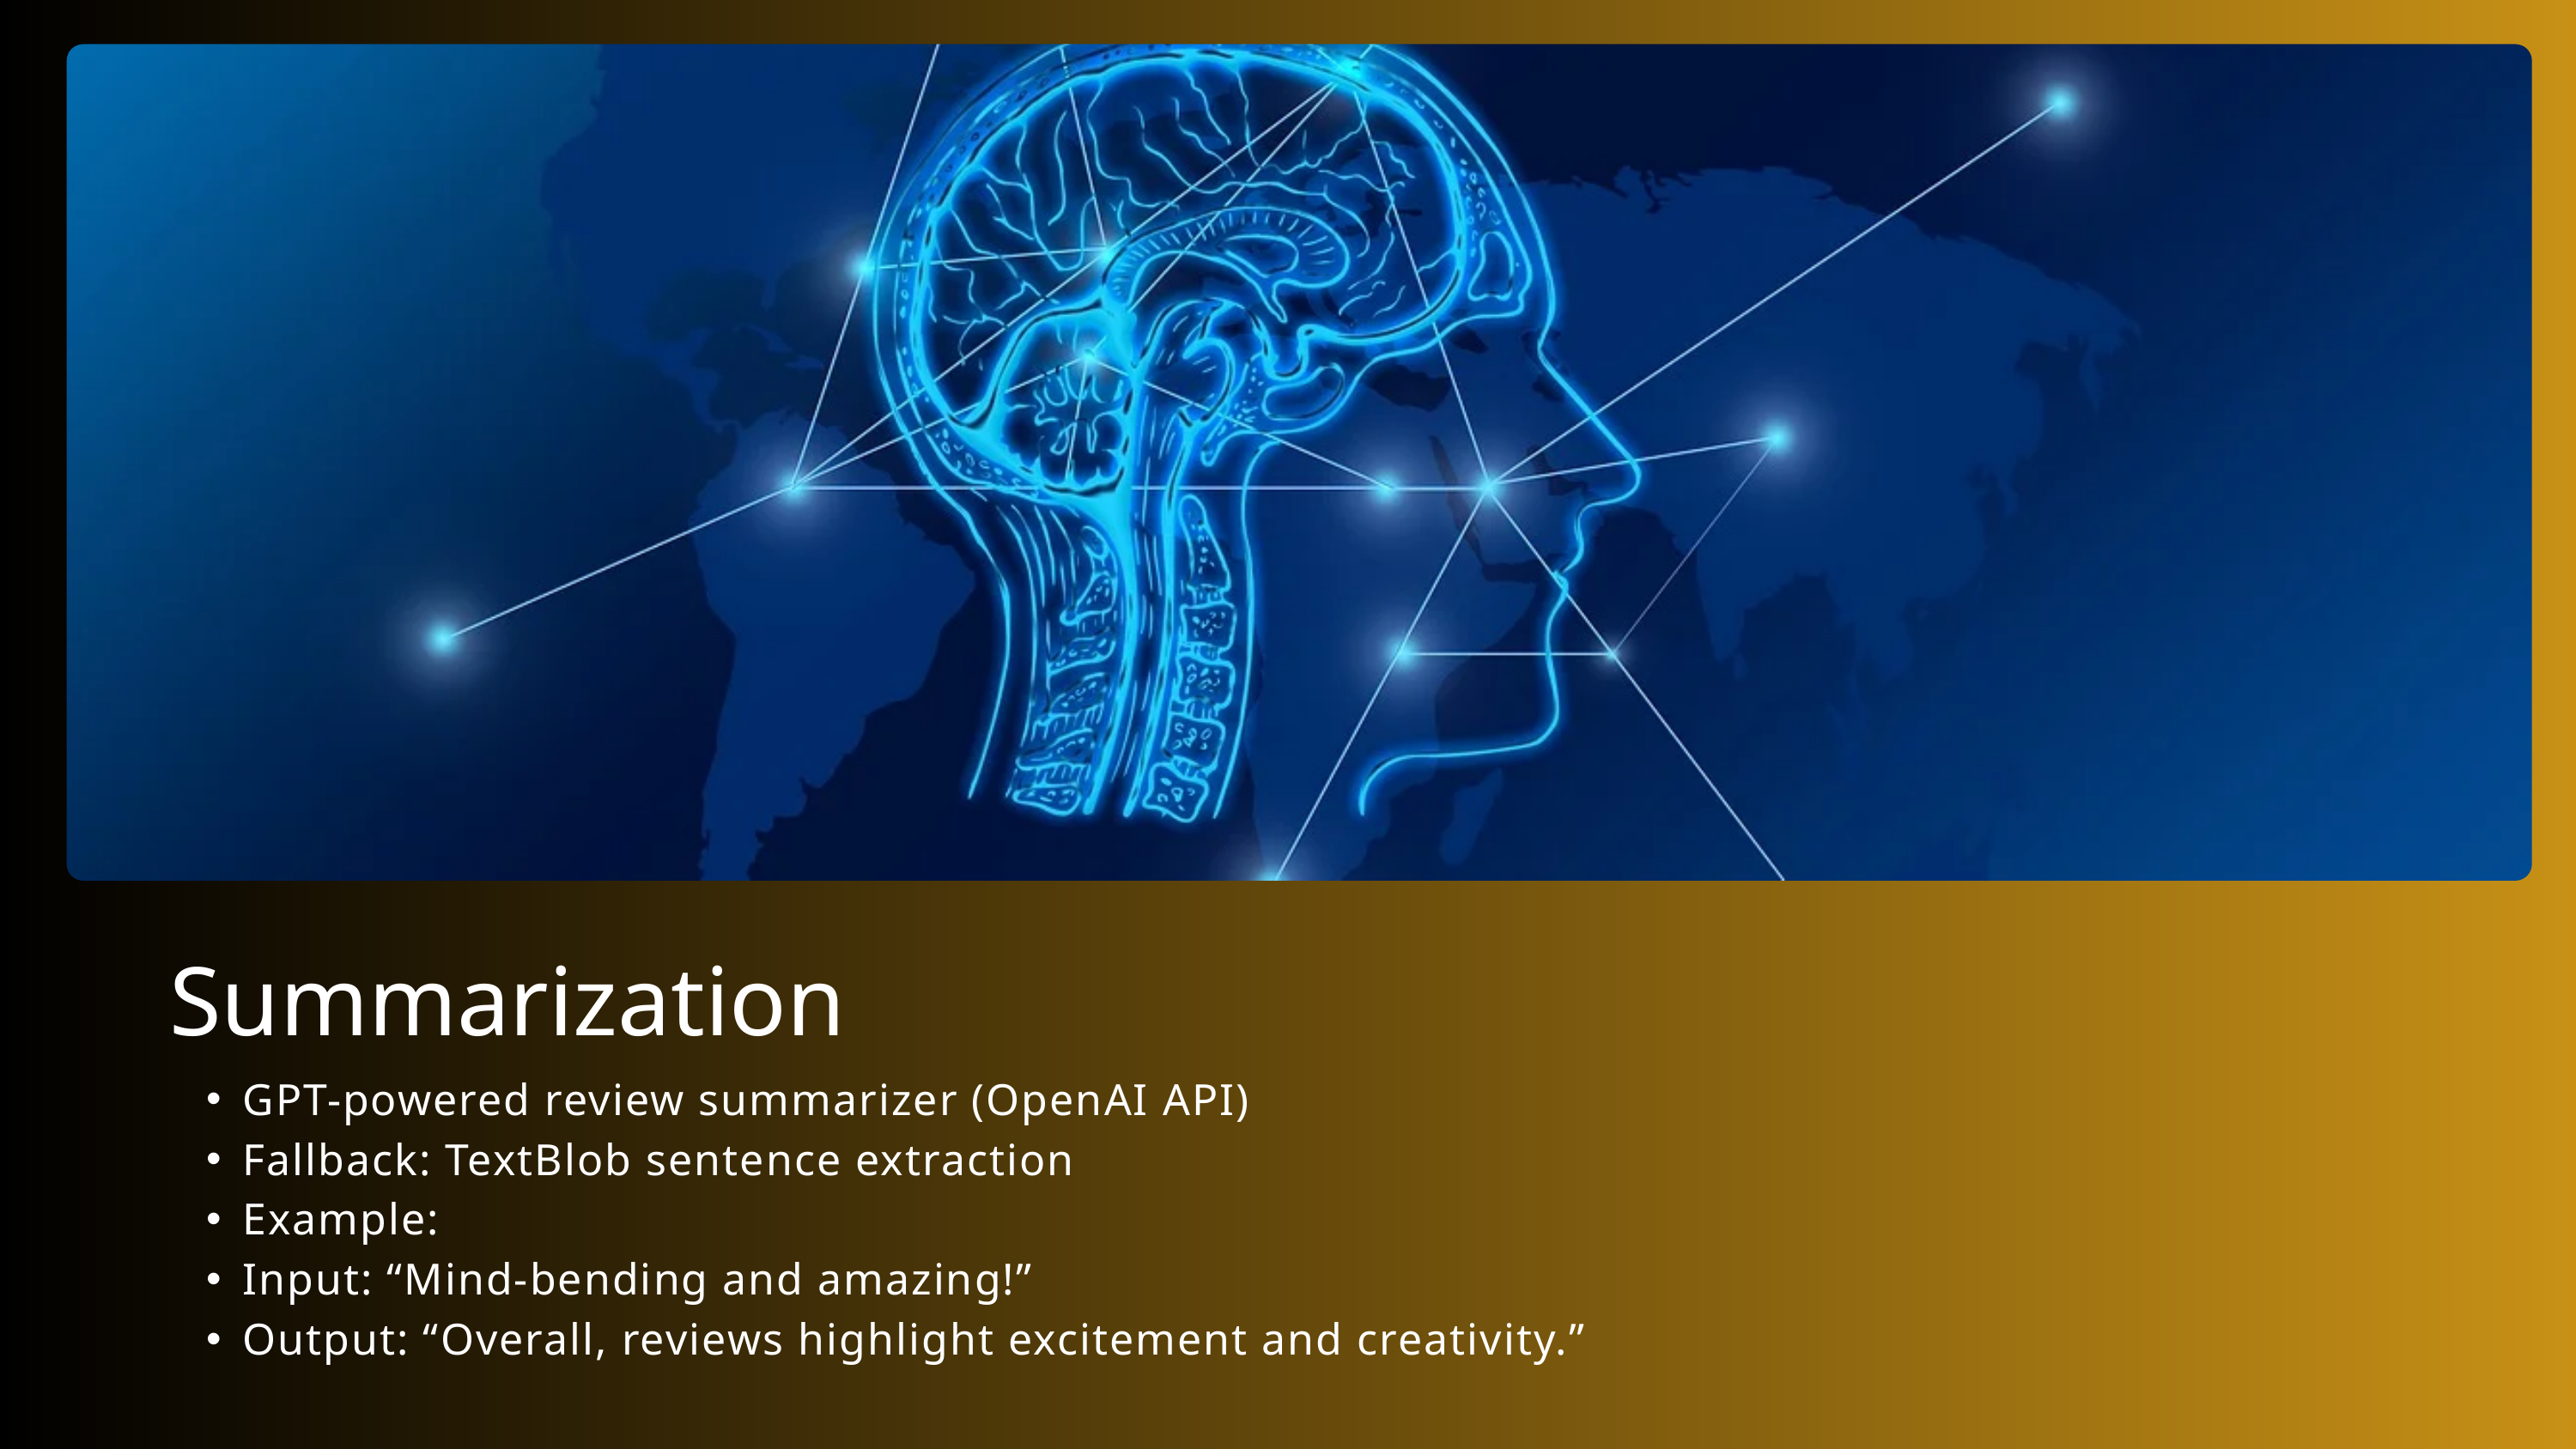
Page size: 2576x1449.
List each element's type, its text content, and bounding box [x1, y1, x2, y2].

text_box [66, 44, 2532, 882]
text_box Summarization [169, 931, 1127, 1055]
text_box GPT-powered review summarizer (OpenAI API) Fallback: TextBlob sentence extraction Example: Input: “Mind-bending and amazing!” Output: “Overall, reviews highlight excitement and creativity.” [169, 1064, 1771, 1424]
